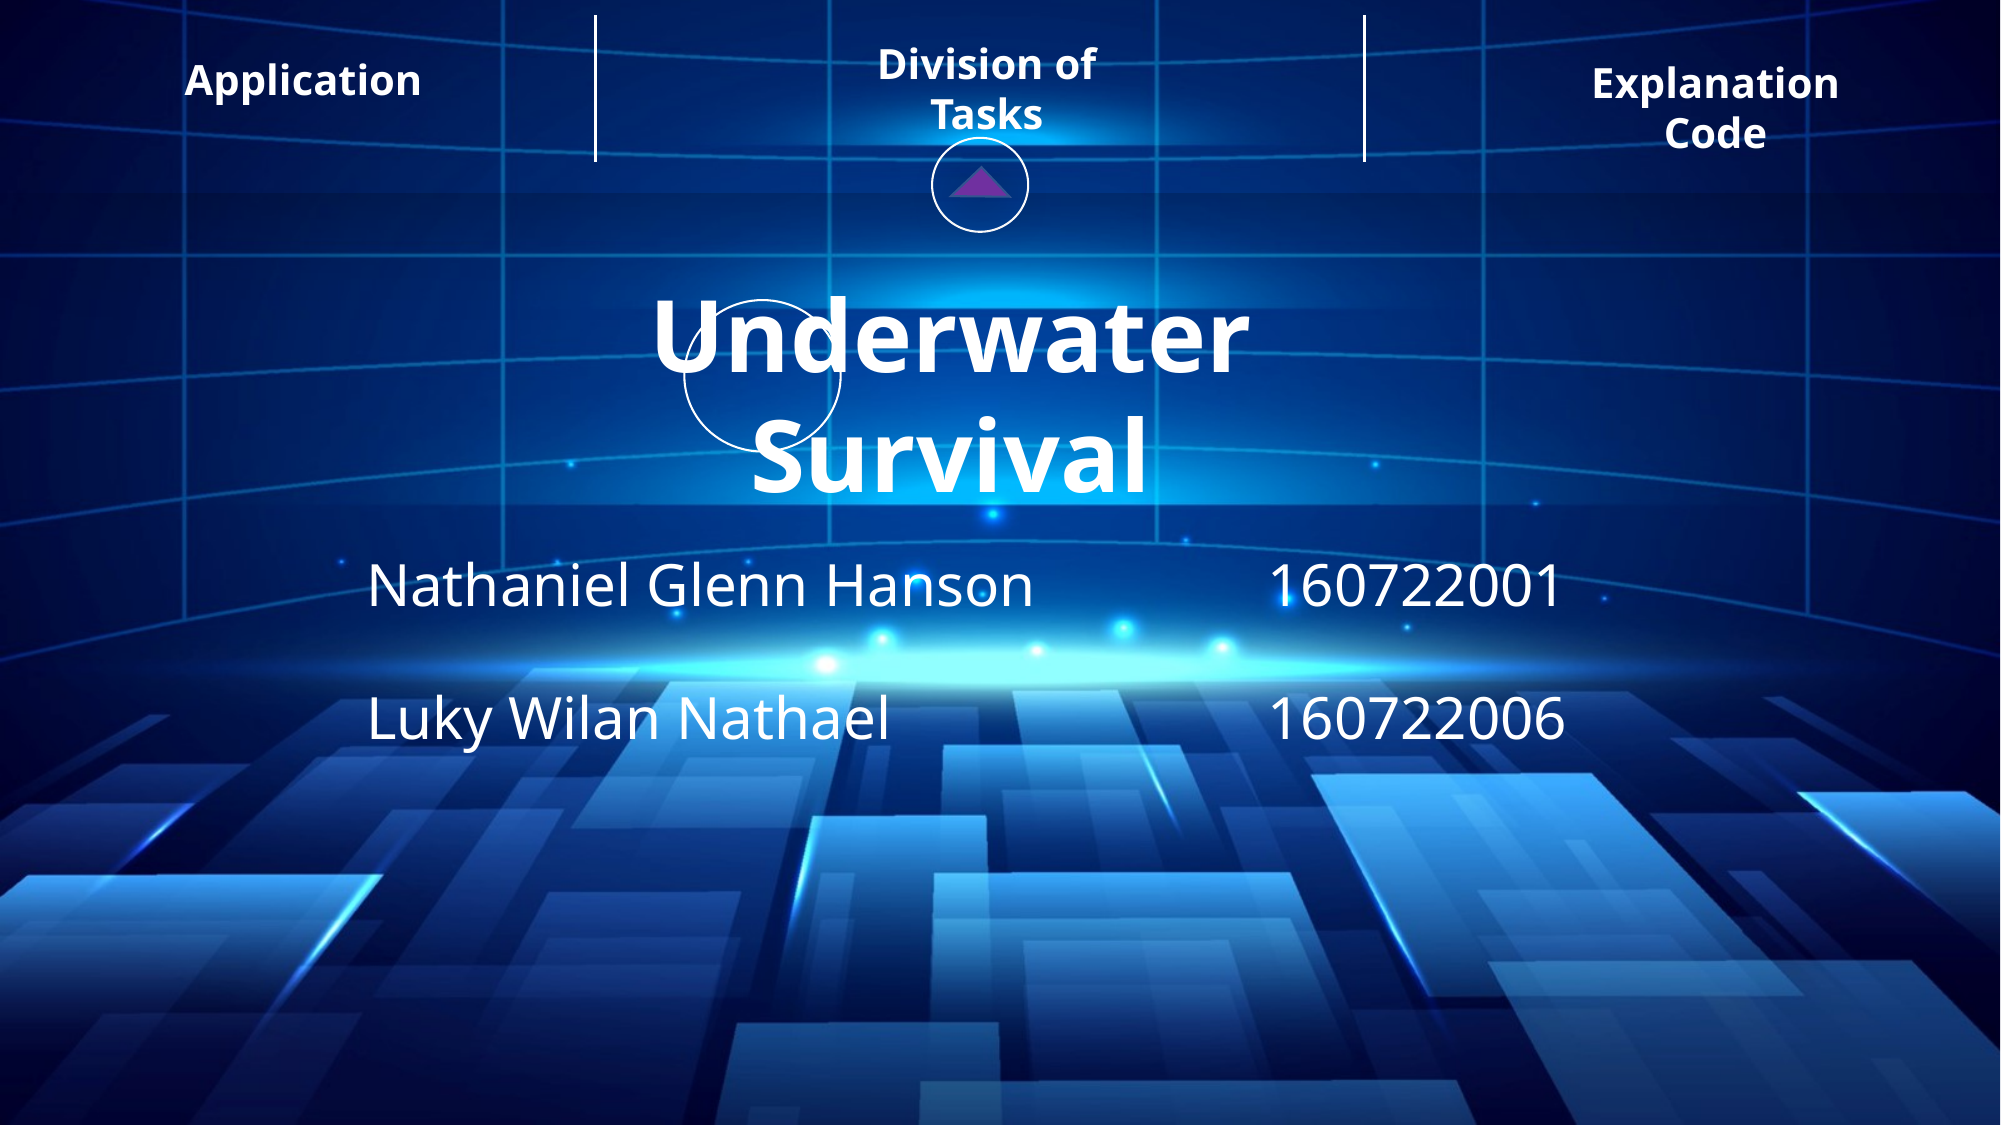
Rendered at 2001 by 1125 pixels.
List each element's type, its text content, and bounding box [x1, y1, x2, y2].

text_box Nathaniel Glenn Hanson [351, 540, 1181, 625]
text_box [0, 0, 1997, 193]
text_box 160722001 [1252, 540, 2000, 625]
text_box Explanation Code [1566, 49, 1866, 165]
text_box [948, 165, 1012, 198]
text_box Luky Wilan Nathael [351, 673, 1181, 759]
text_box 160722006 [1252, 673, 2000, 759]
picture [0, 0, 2001, 1125]
text_box Division of Tasks [837, 30, 1136, 146]
text_box [931, 146, 1030, 230]
text_box Application [154, 46, 453, 111]
text_box Underwater Survival [536, 264, 1366, 520]
